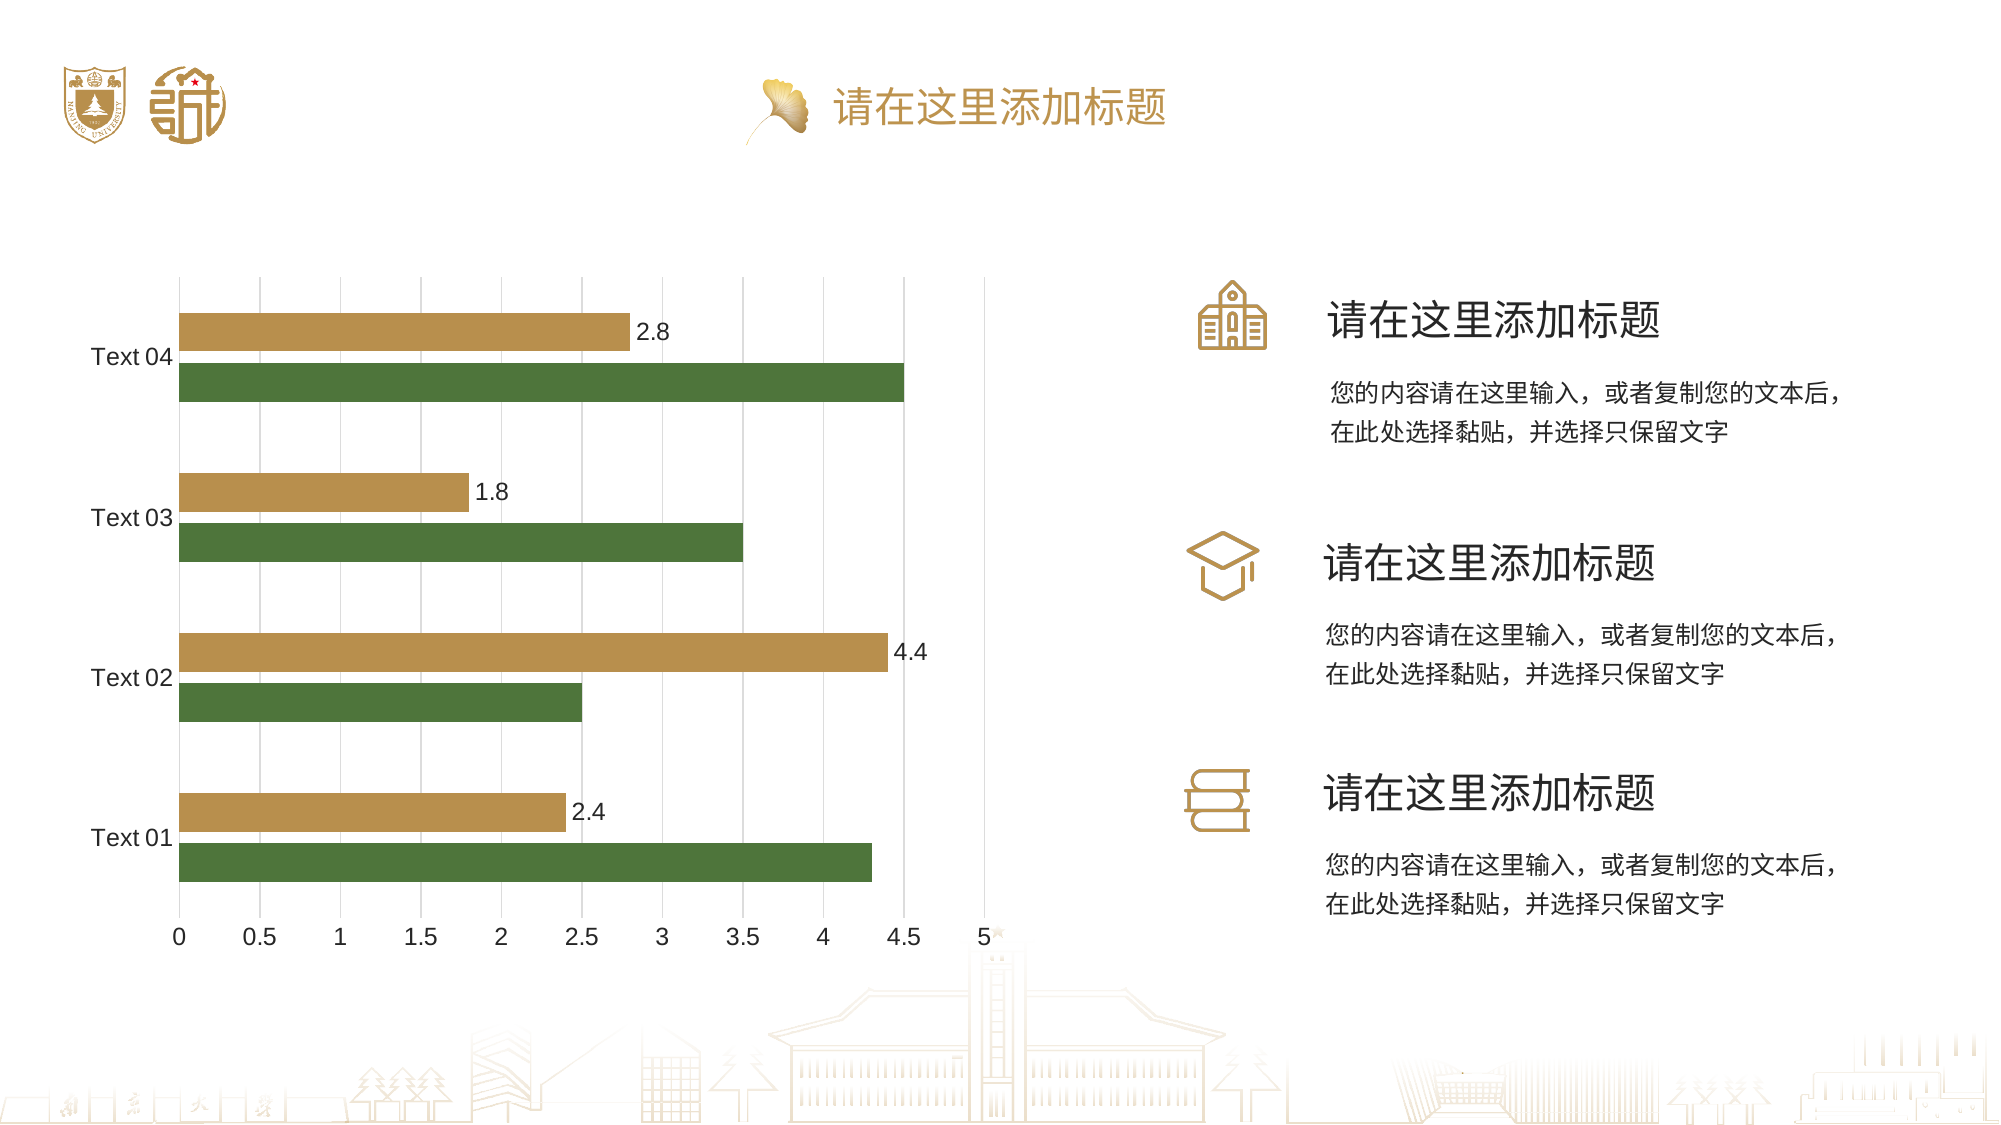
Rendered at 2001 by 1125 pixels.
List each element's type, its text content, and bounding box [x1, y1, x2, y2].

picture [731, 64, 830, 169]
chart [71, 263, 1011, 965]
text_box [1183, 526, 1885, 694]
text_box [1198, 280, 1890, 451]
text_box 请在这里添加标题 [818, 73, 1182, 139]
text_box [1184, 758, 1885, 924]
picture [0, 0, 239, 246]
